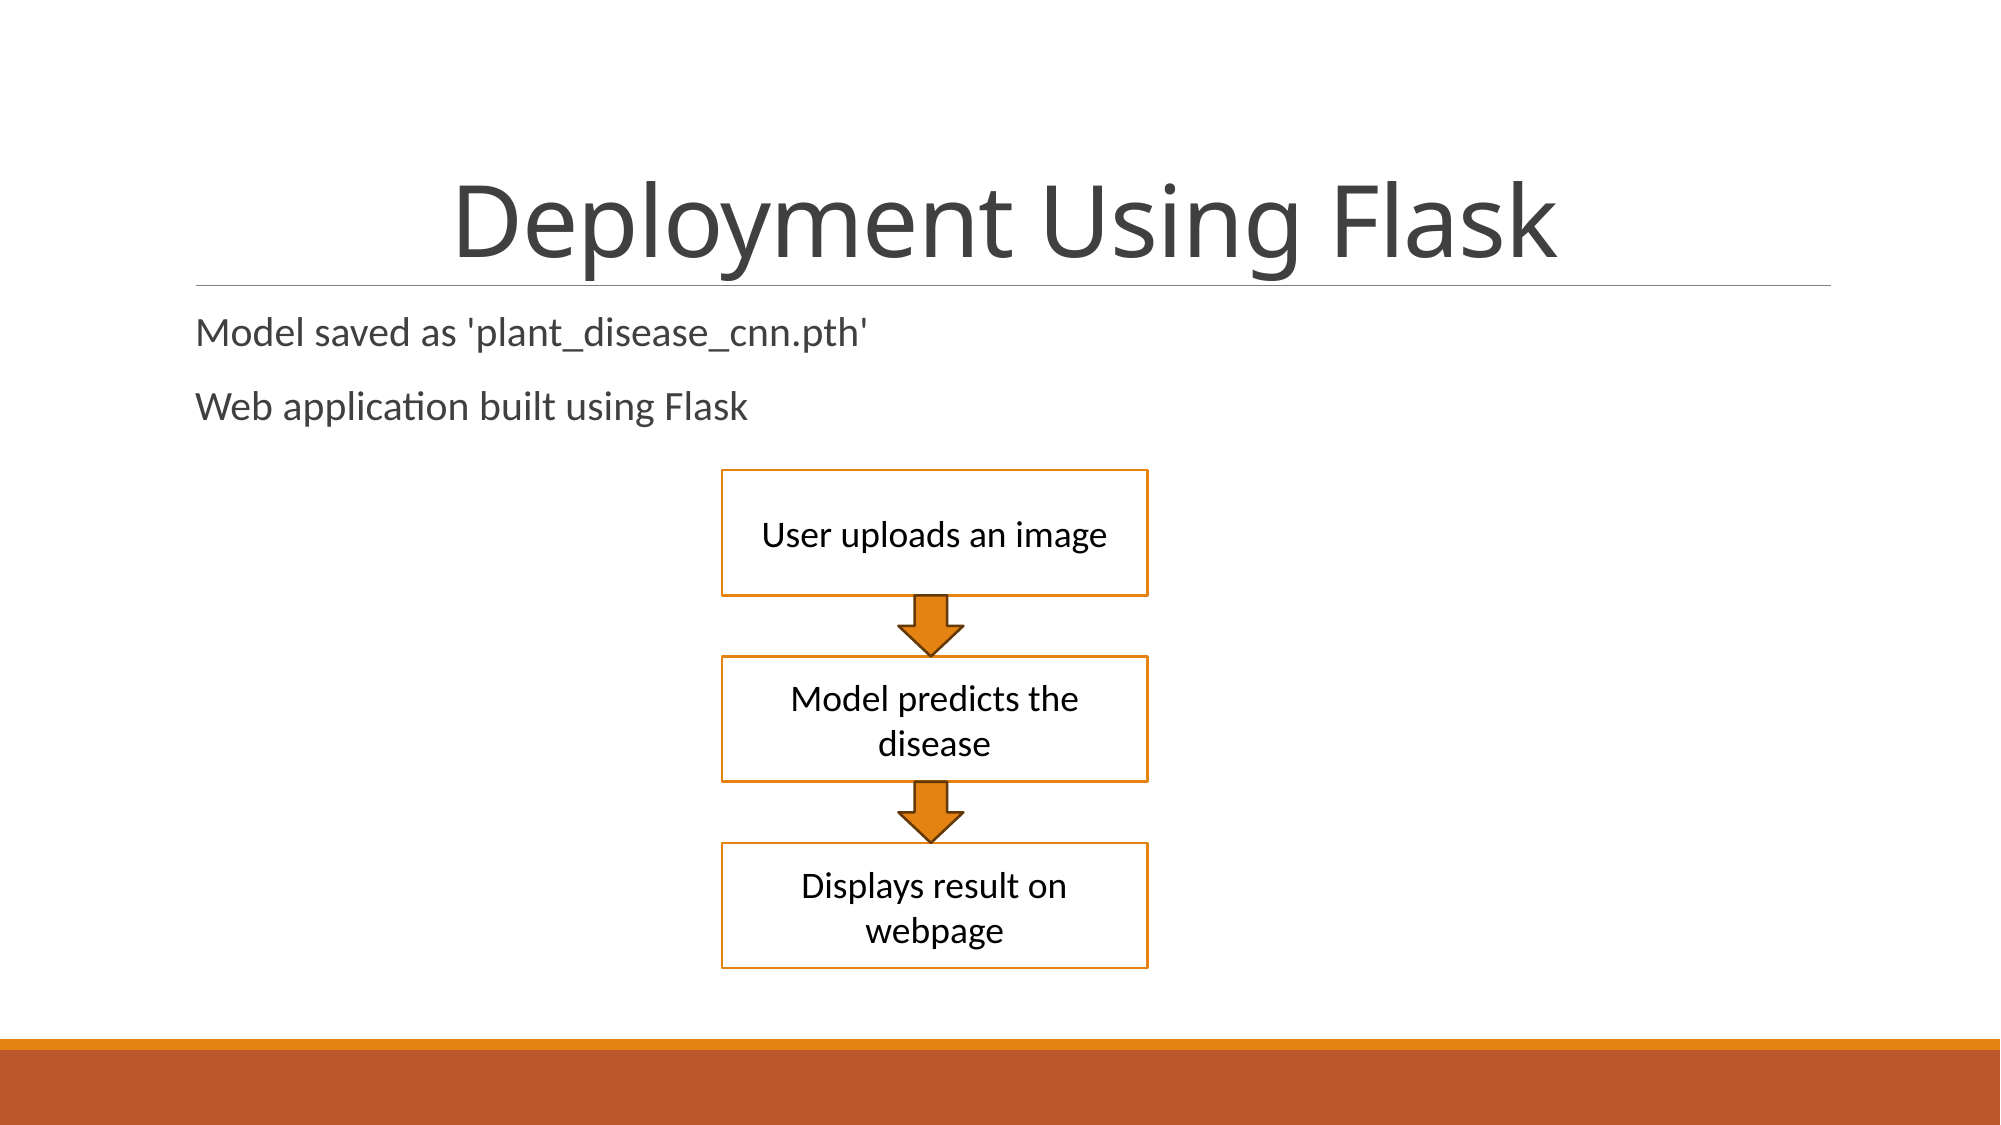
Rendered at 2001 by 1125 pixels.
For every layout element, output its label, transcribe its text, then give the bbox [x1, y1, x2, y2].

text_box [897, 594, 965, 658]
title Deployment Using Flask [180, 47, 1830, 285]
text_box Displays result on webpage [721, 842, 1149, 969]
text_box Model predicts the disease [721, 655, 1149, 783]
list Model saved as 'plant_disease_cnn.pth' Web application built using Flask [180, 302, 1830, 963]
text_box [897, 780, 965, 844]
text_box User uploads an image [721, 469, 1149, 597]
